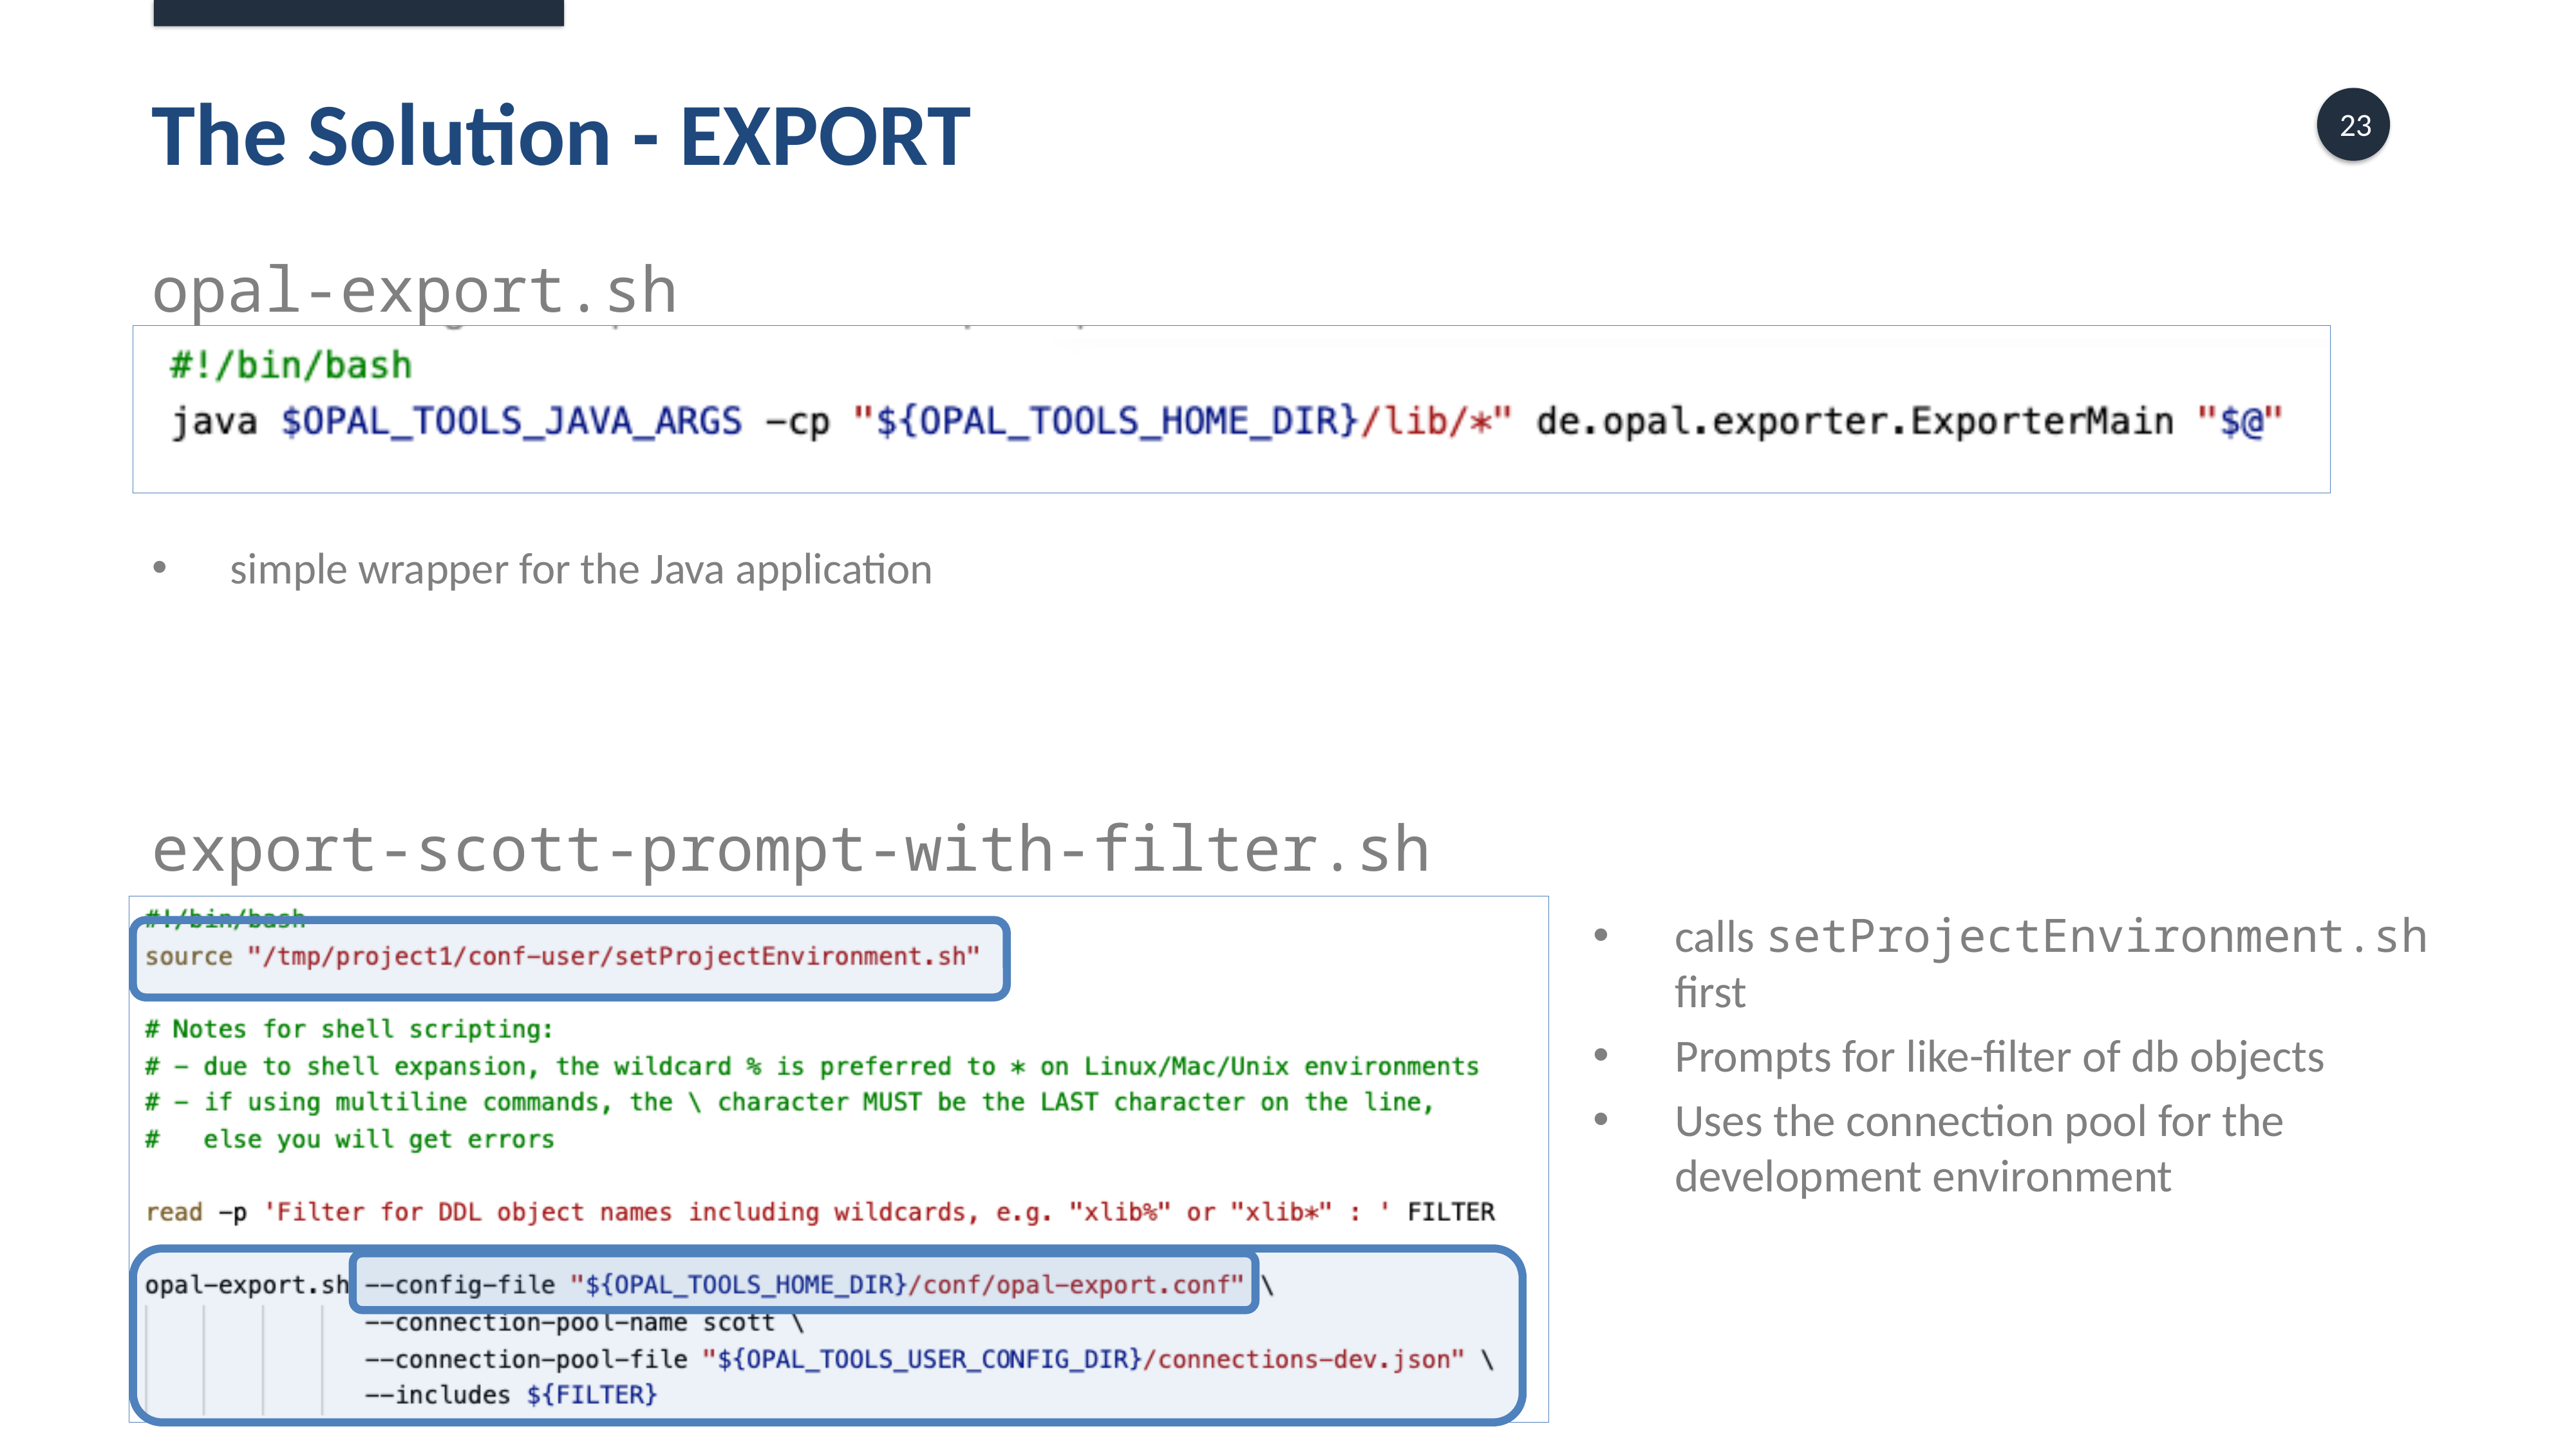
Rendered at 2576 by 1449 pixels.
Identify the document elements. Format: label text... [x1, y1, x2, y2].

text_box opal-export.sh [129, 236, 856, 329]
text_box calls setProjectEnvironment.sh first Prompts for like-filter of db objects Uses the connection pool for the development environment [1570, 895, 2521, 1215]
title The Solution - EXPORT [129, 58, 2447, 202]
list simple wrapper for the Java application [129, 528, 1570, 605]
picture [133, 325, 2331, 493]
text_box export-scott-prompt-with-filter.sh [129, 795, 1549, 894]
picture [128, 895, 1549, 1423]
